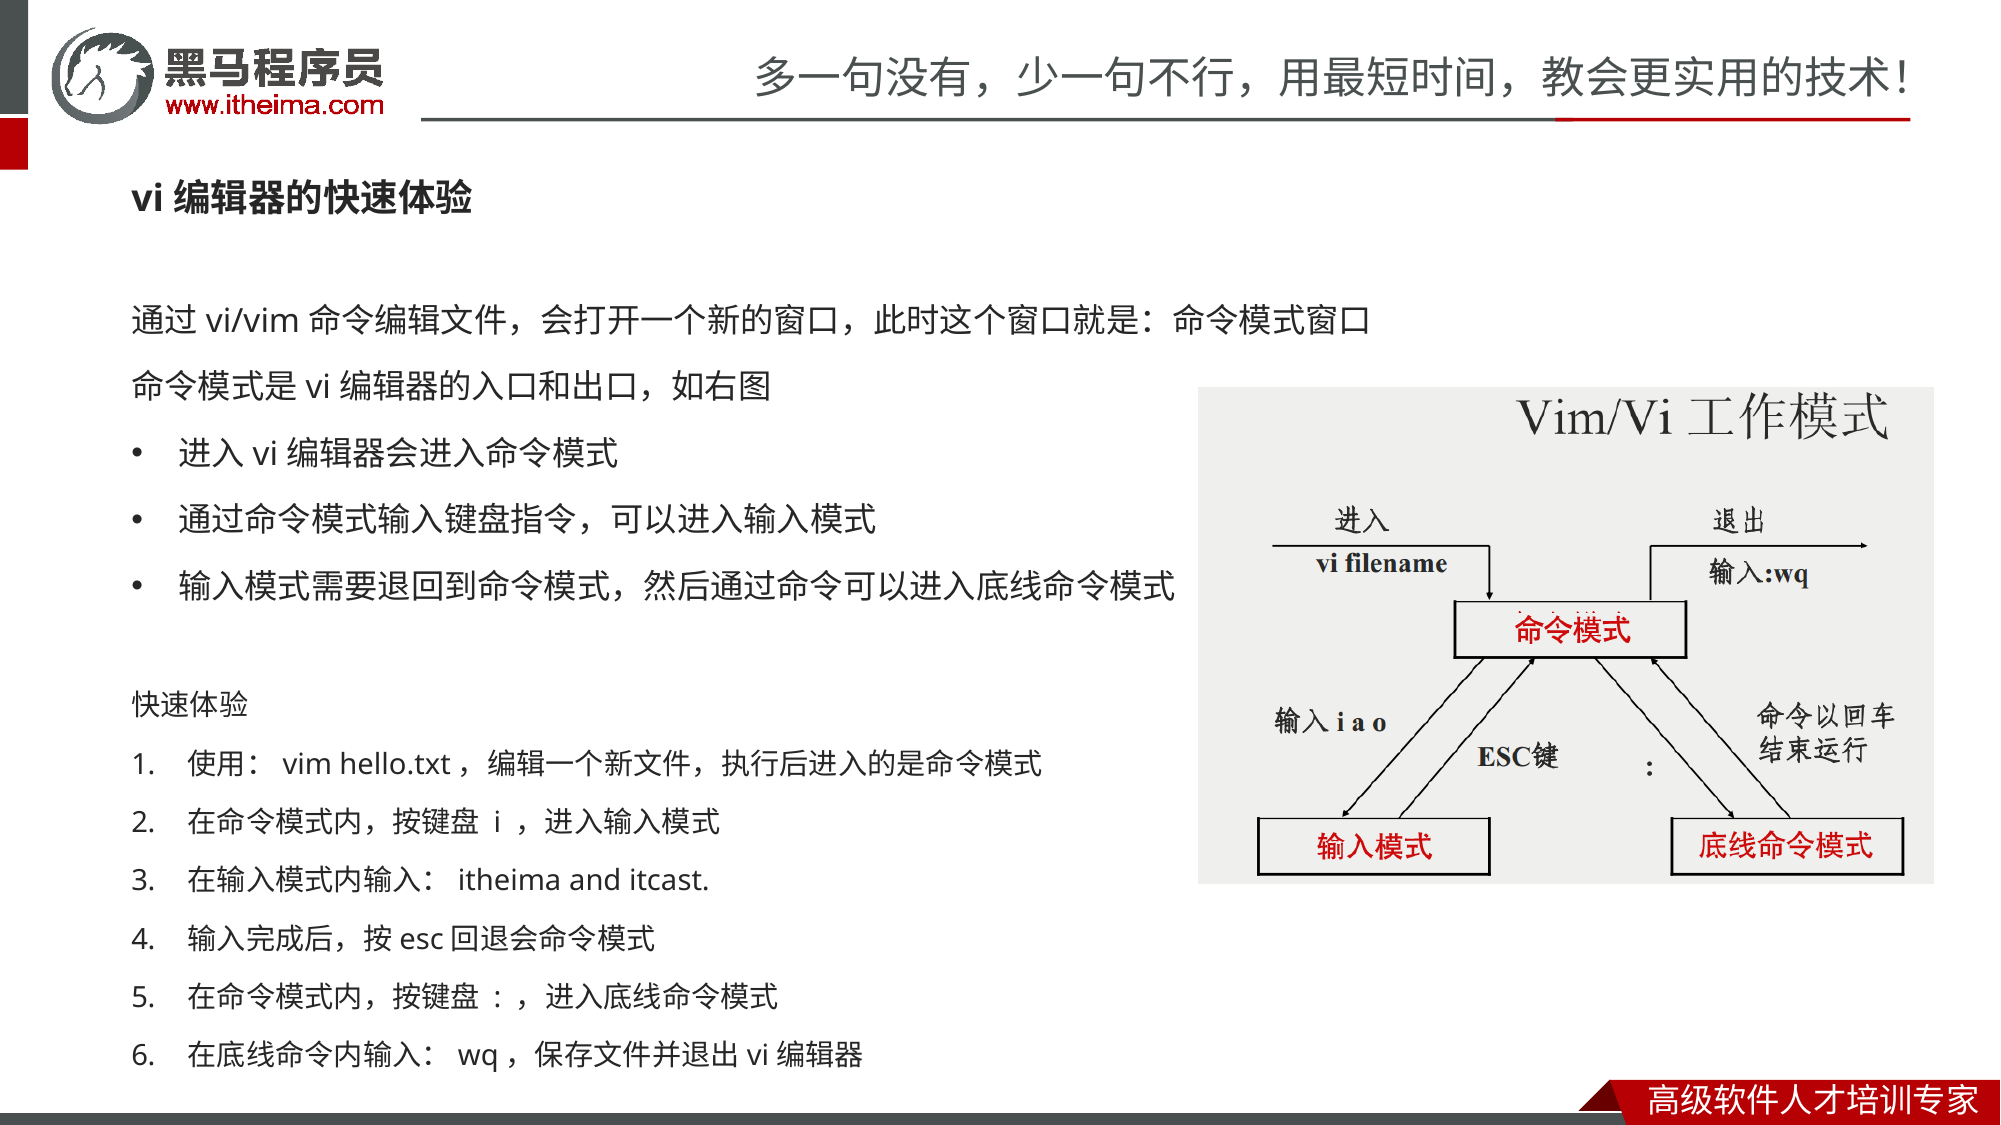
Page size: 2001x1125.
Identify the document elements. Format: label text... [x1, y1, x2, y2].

list 通过vi/vim命令编辑文件，会打开一个新的窗口，此时这个窗口就是：命令模式窗口 命令模式是vi编辑器的入口和出口，如右图 进入vi编辑器会进入命令模式 通过命令模式输入键盘指令，可以进入输入模式 输入模式需要退回到命令模式，然后通过命令可以进入底线命令模式 快速体验 使用：vim hello.txt，编辑一个新文件，执行后进入的是命令模式 在命令模式内，按键盘 i ，进入输入模式 在输入模式内输入：itheima and itcast. 输入完成后，按esc回退会命令模式 在命令模式内，按键盘 : ，进入底线命令模式 在底线命令内输入：wq，保存文件并退出vi编辑器 [116, 271, 1872, 964]
picture [50, 26, 384, 125]
picture [1198, 387, 1934, 884]
list vi编辑器的快速体验 [116, 154, 1872, 239]
